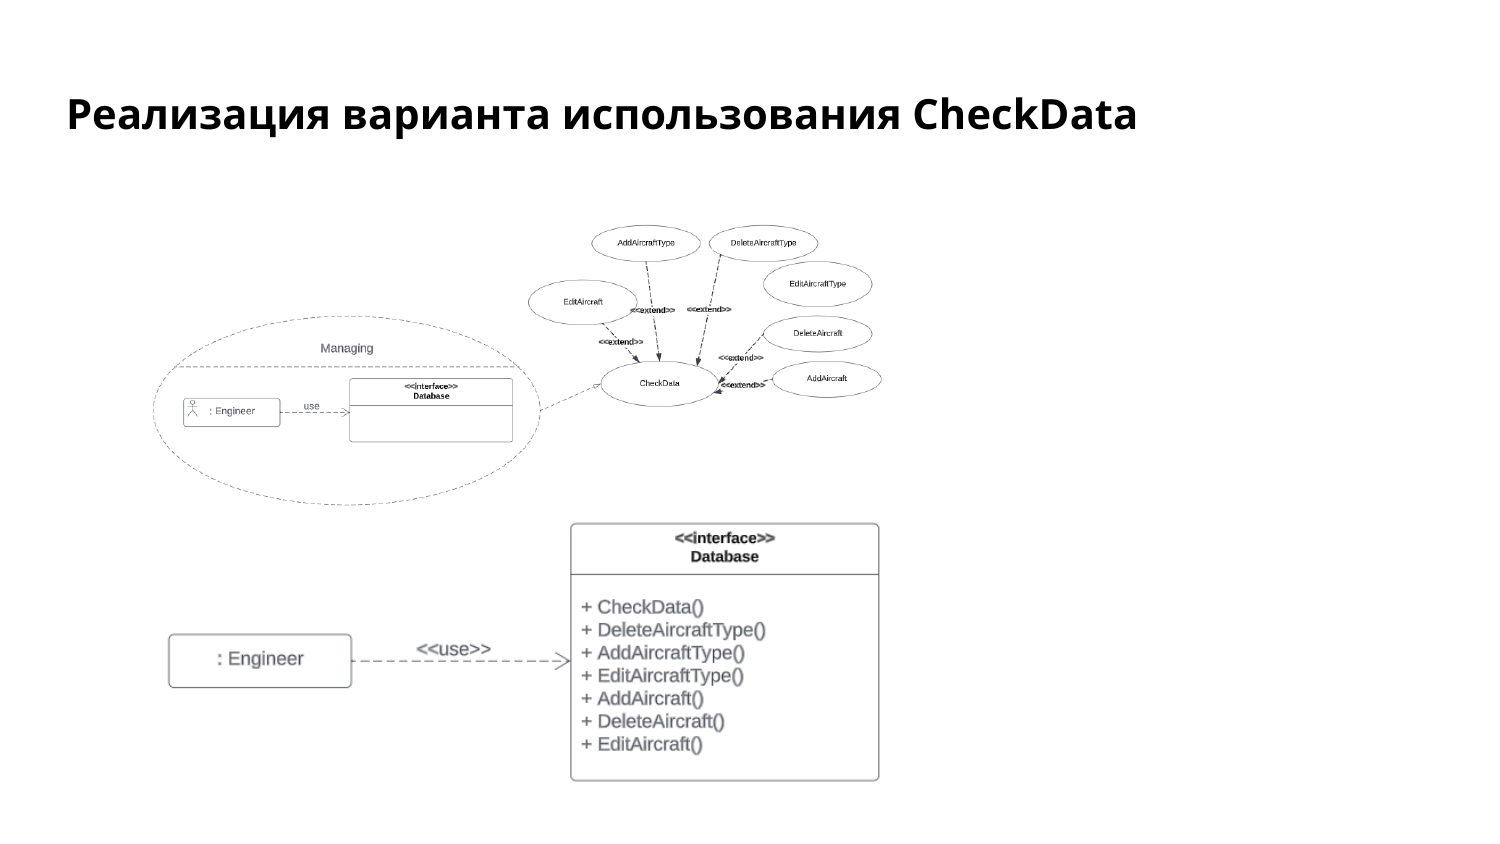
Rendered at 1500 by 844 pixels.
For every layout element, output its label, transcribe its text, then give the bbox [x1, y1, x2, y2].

title Реализация варианта использования CheckData [51, 72, 1449, 167]
picture [148, 203, 897, 791]
